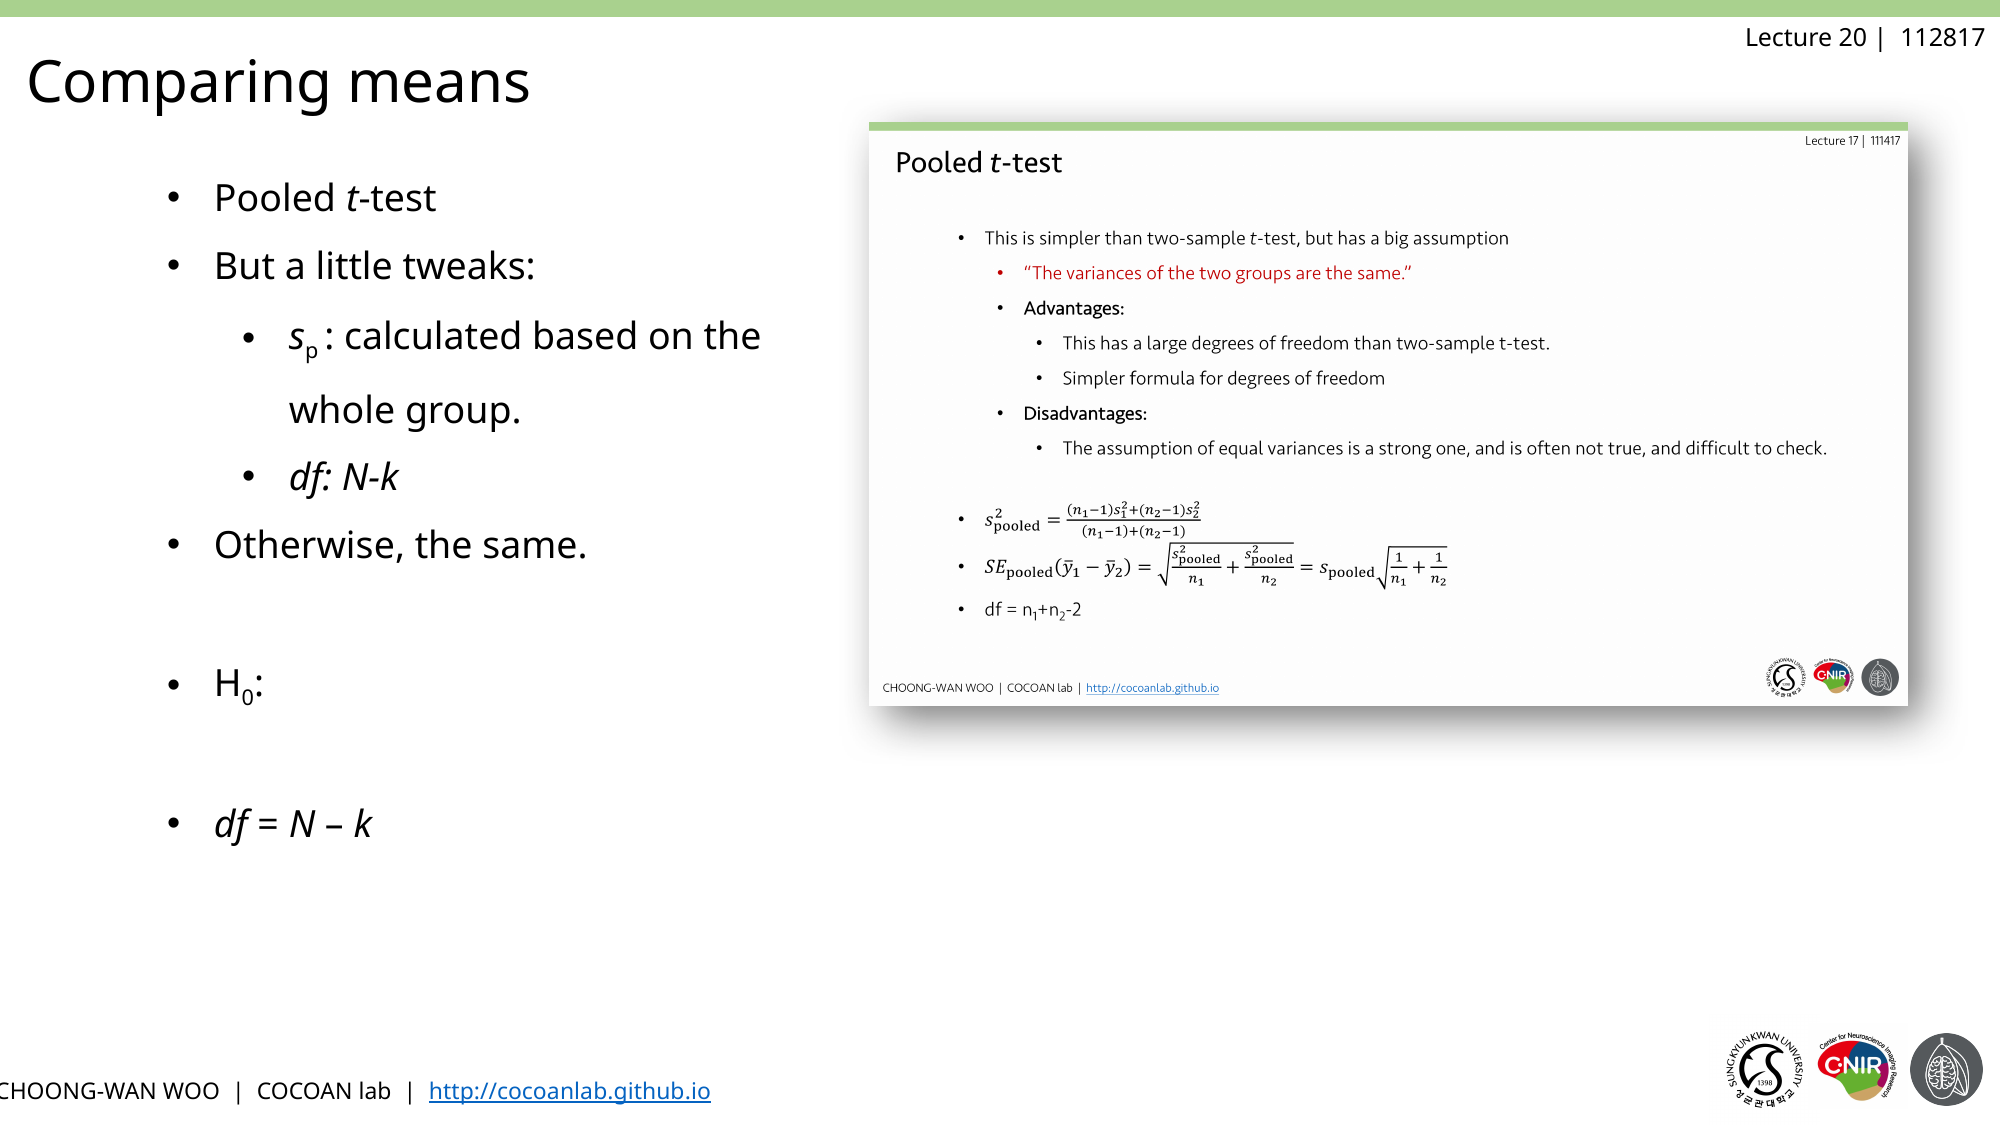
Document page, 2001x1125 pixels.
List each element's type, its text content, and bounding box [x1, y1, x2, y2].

text_box Comparing means [11, 36, 546, 122]
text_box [1709, 1014, 1983, 1125]
text_box [0, 0, 2000, 18]
text_box Lecture 20 | 112817 [1623, 13, 2000, 59]
picture [869, 122, 1908, 706]
text_box CHOONG-WAN WOO | COCOAN lab | http://cocoanlab.github.io [0, 1069, 727, 1116]
